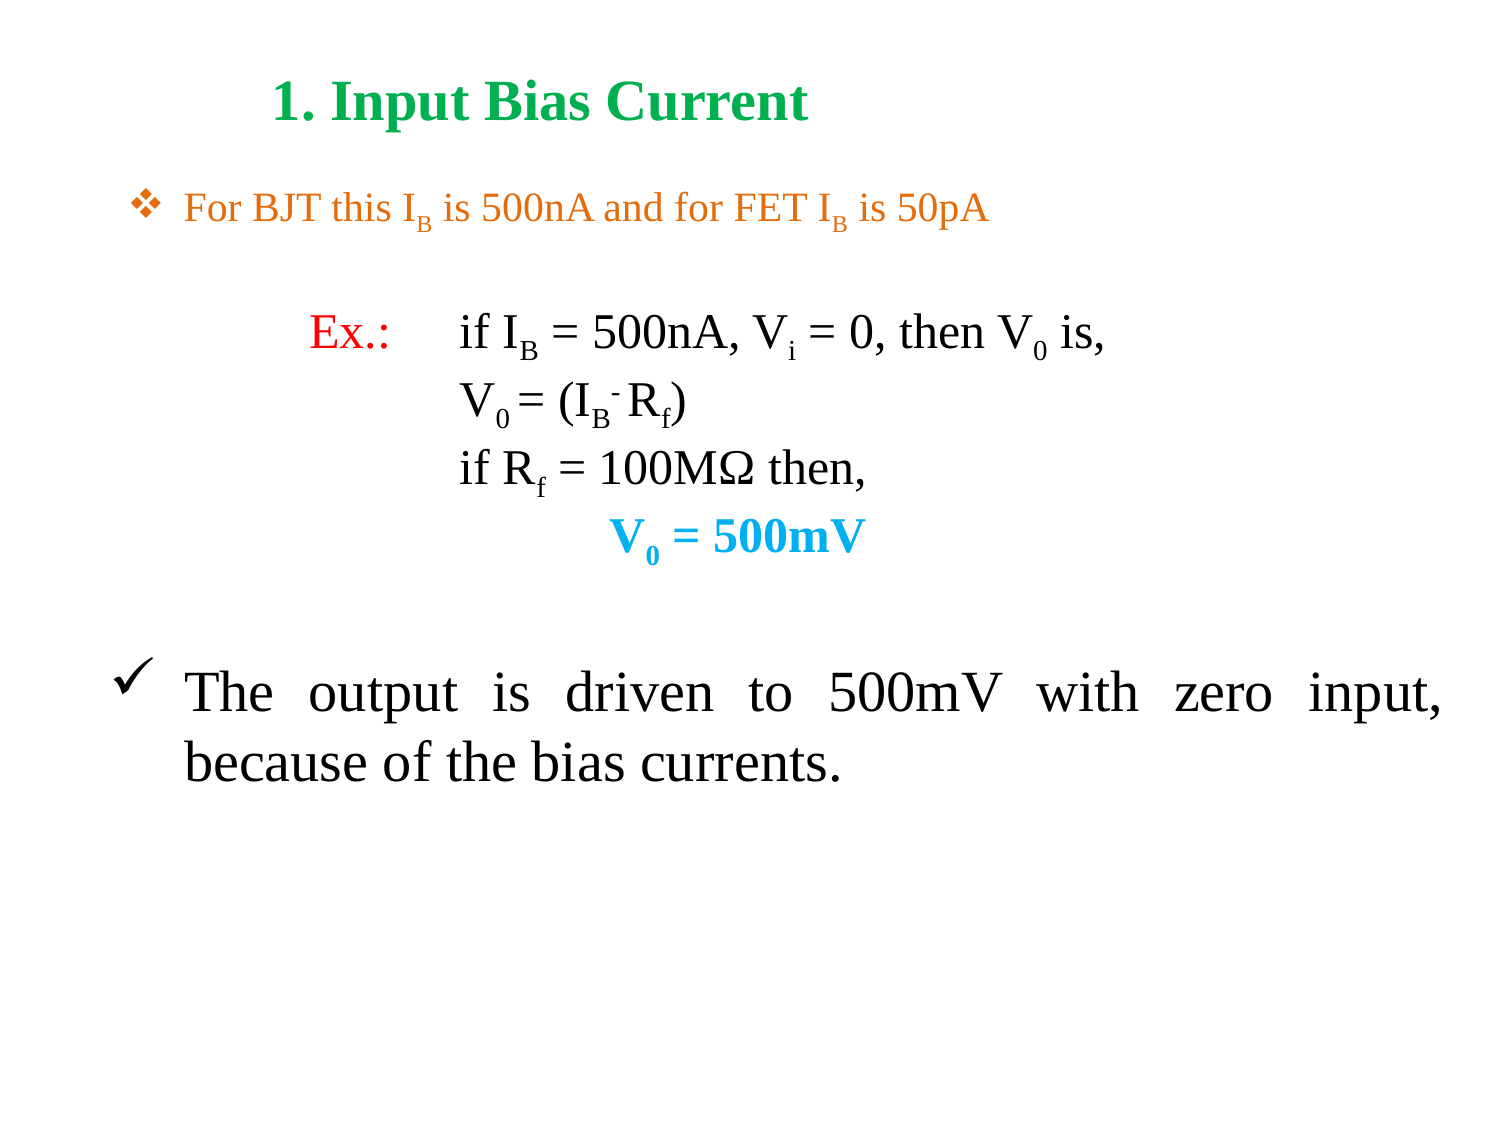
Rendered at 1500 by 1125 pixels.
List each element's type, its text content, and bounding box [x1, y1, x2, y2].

text_box The output is driven to 500mV with zero input, because of the bias currents. [94, 645, 1459, 801]
text_box 1. Input Bias Current [257, 54, 824, 140]
text_box For BJT this IB is 500nA and for FET IB is 50pA [112, 172, 1006, 245]
text_box Ex.: if IB = 500nA, Vi = 0, then V0 is, V0 = (IB- Rf) if Rf = 100MΩ then, V0 = 500mV [294, 290, 1122, 579]
